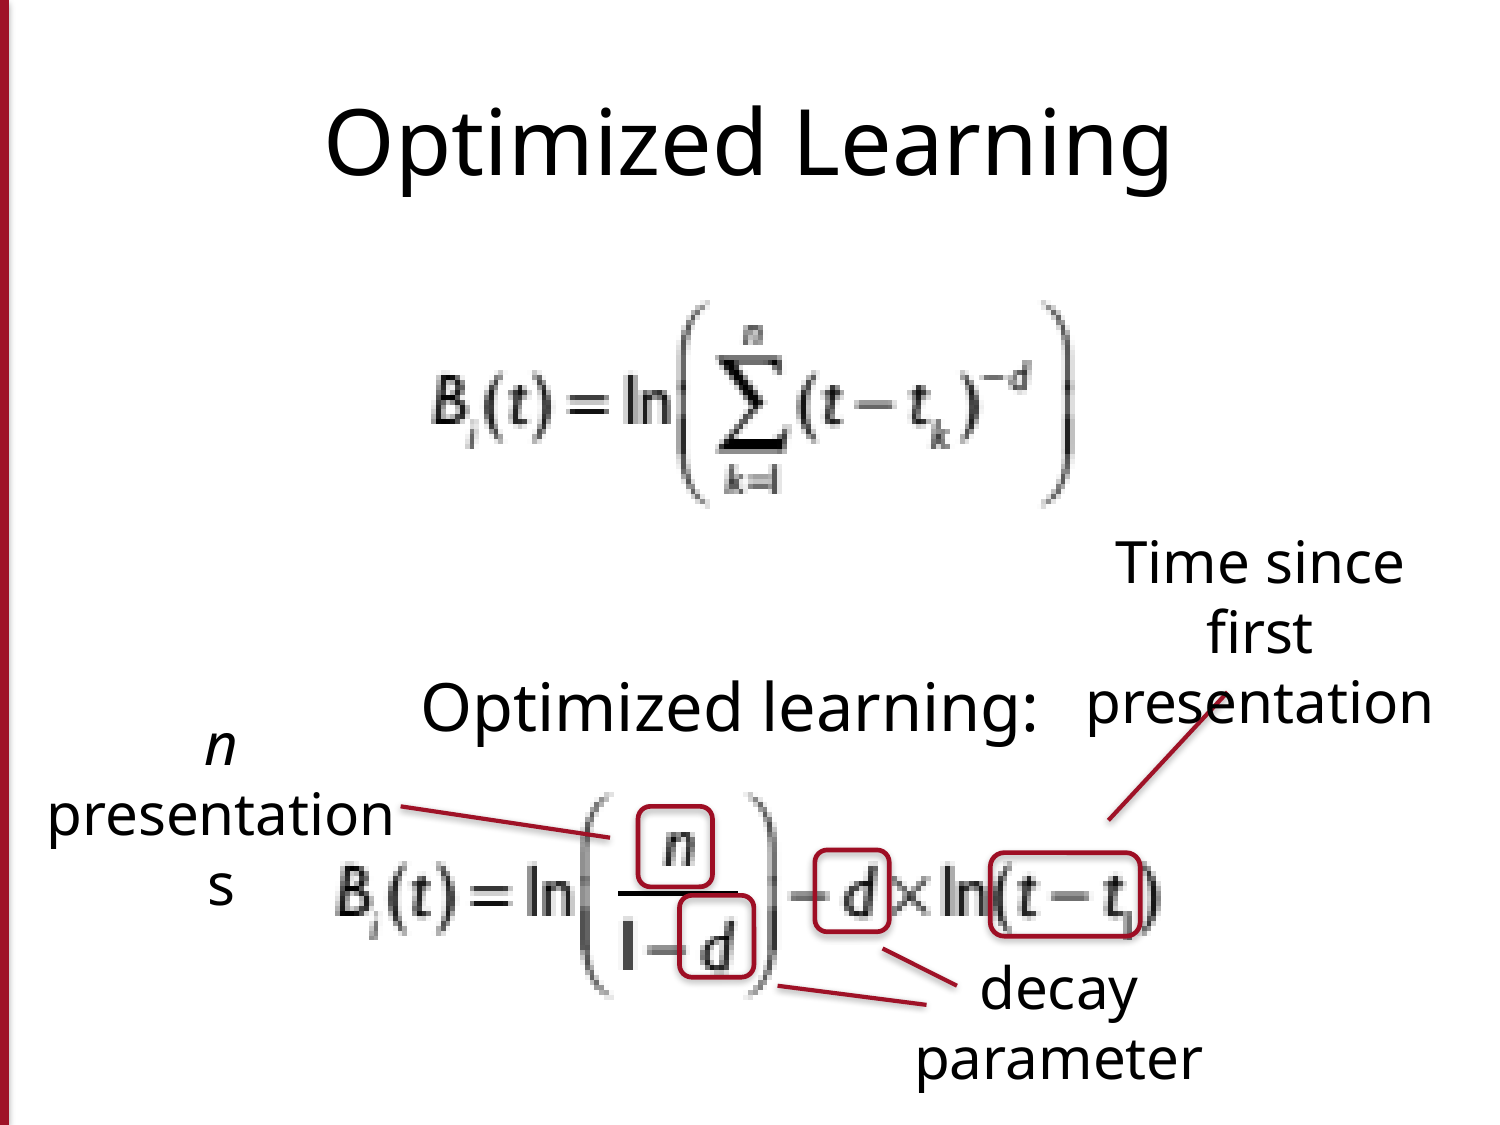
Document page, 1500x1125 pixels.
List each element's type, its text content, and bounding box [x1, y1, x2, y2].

title Optimized Learning [75, 45, 1425, 233]
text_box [326, 783, 1167, 1006]
text_box Optimized learning: [380, 657, 1080, 752]
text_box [777, 985, 927, 1006]
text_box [400, 806, 611, 838]
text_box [422, 286, 1080, 515]
text_box decay parameter [858, 943, 1261, 1099]
text_box Time since first presentation [1059, 517, 1462, 743]
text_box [1108, 691, 1228, 821]
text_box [882, 948, 958, 987]
text_box n presentations [20, 699, 423, 925]
